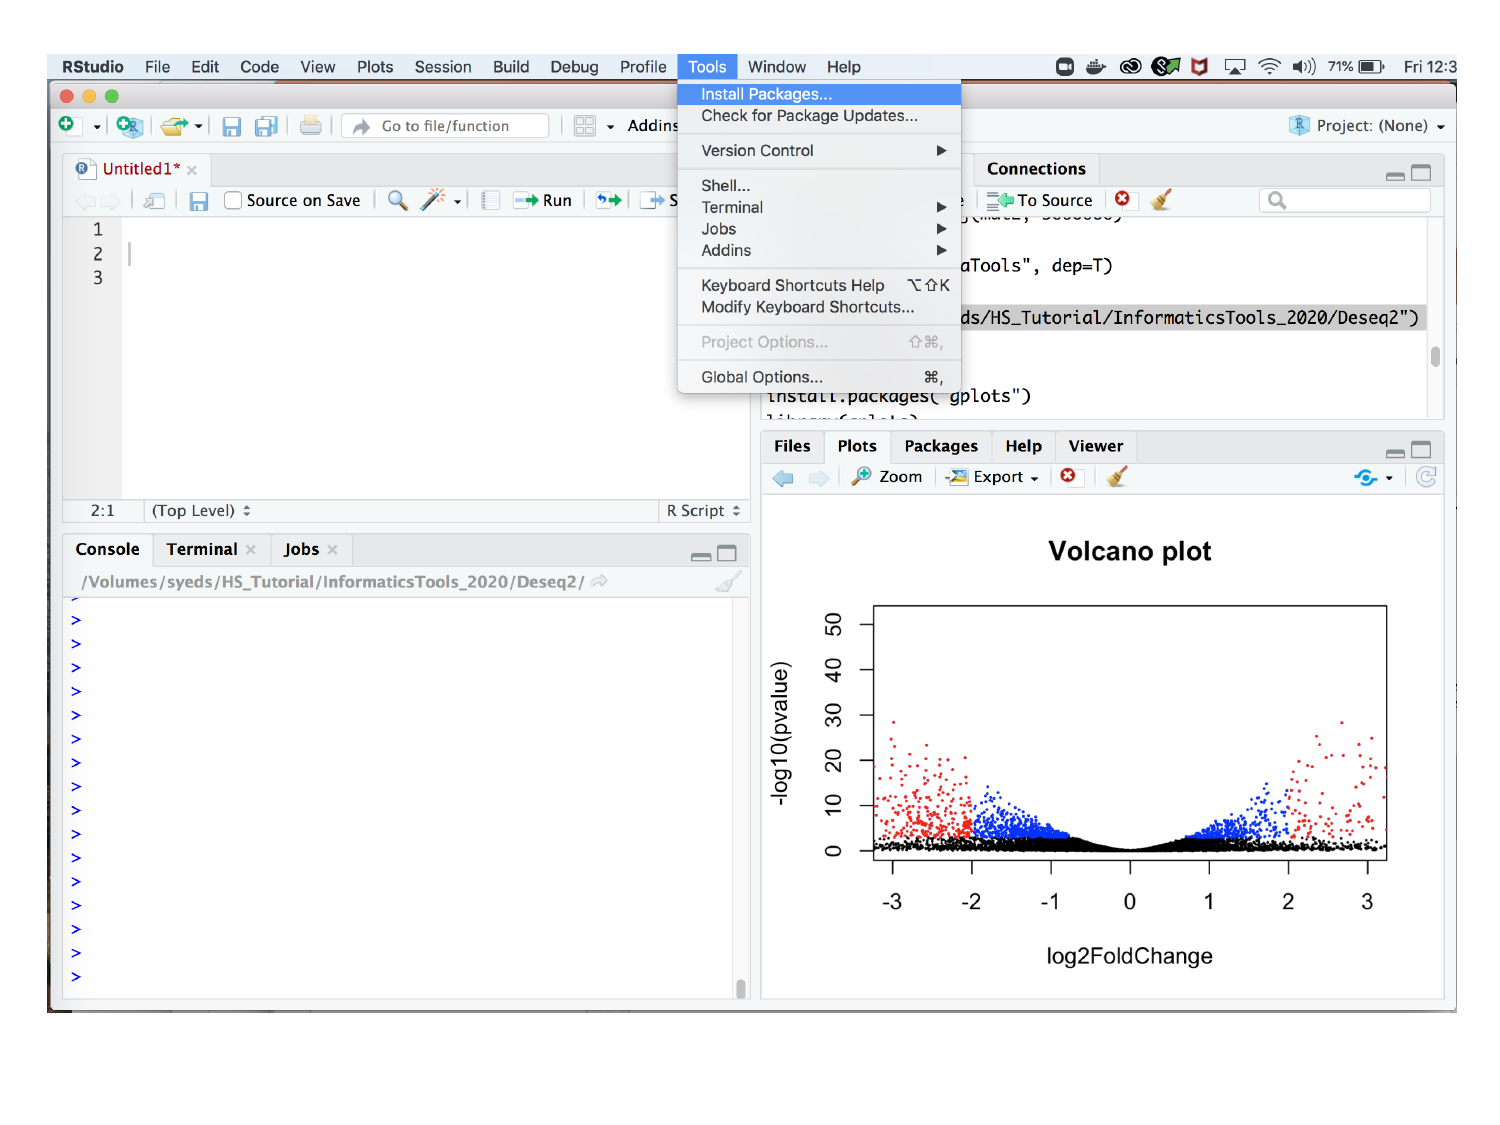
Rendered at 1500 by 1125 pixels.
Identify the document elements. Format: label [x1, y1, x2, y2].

picture [47, 54, 1457, 1014]
